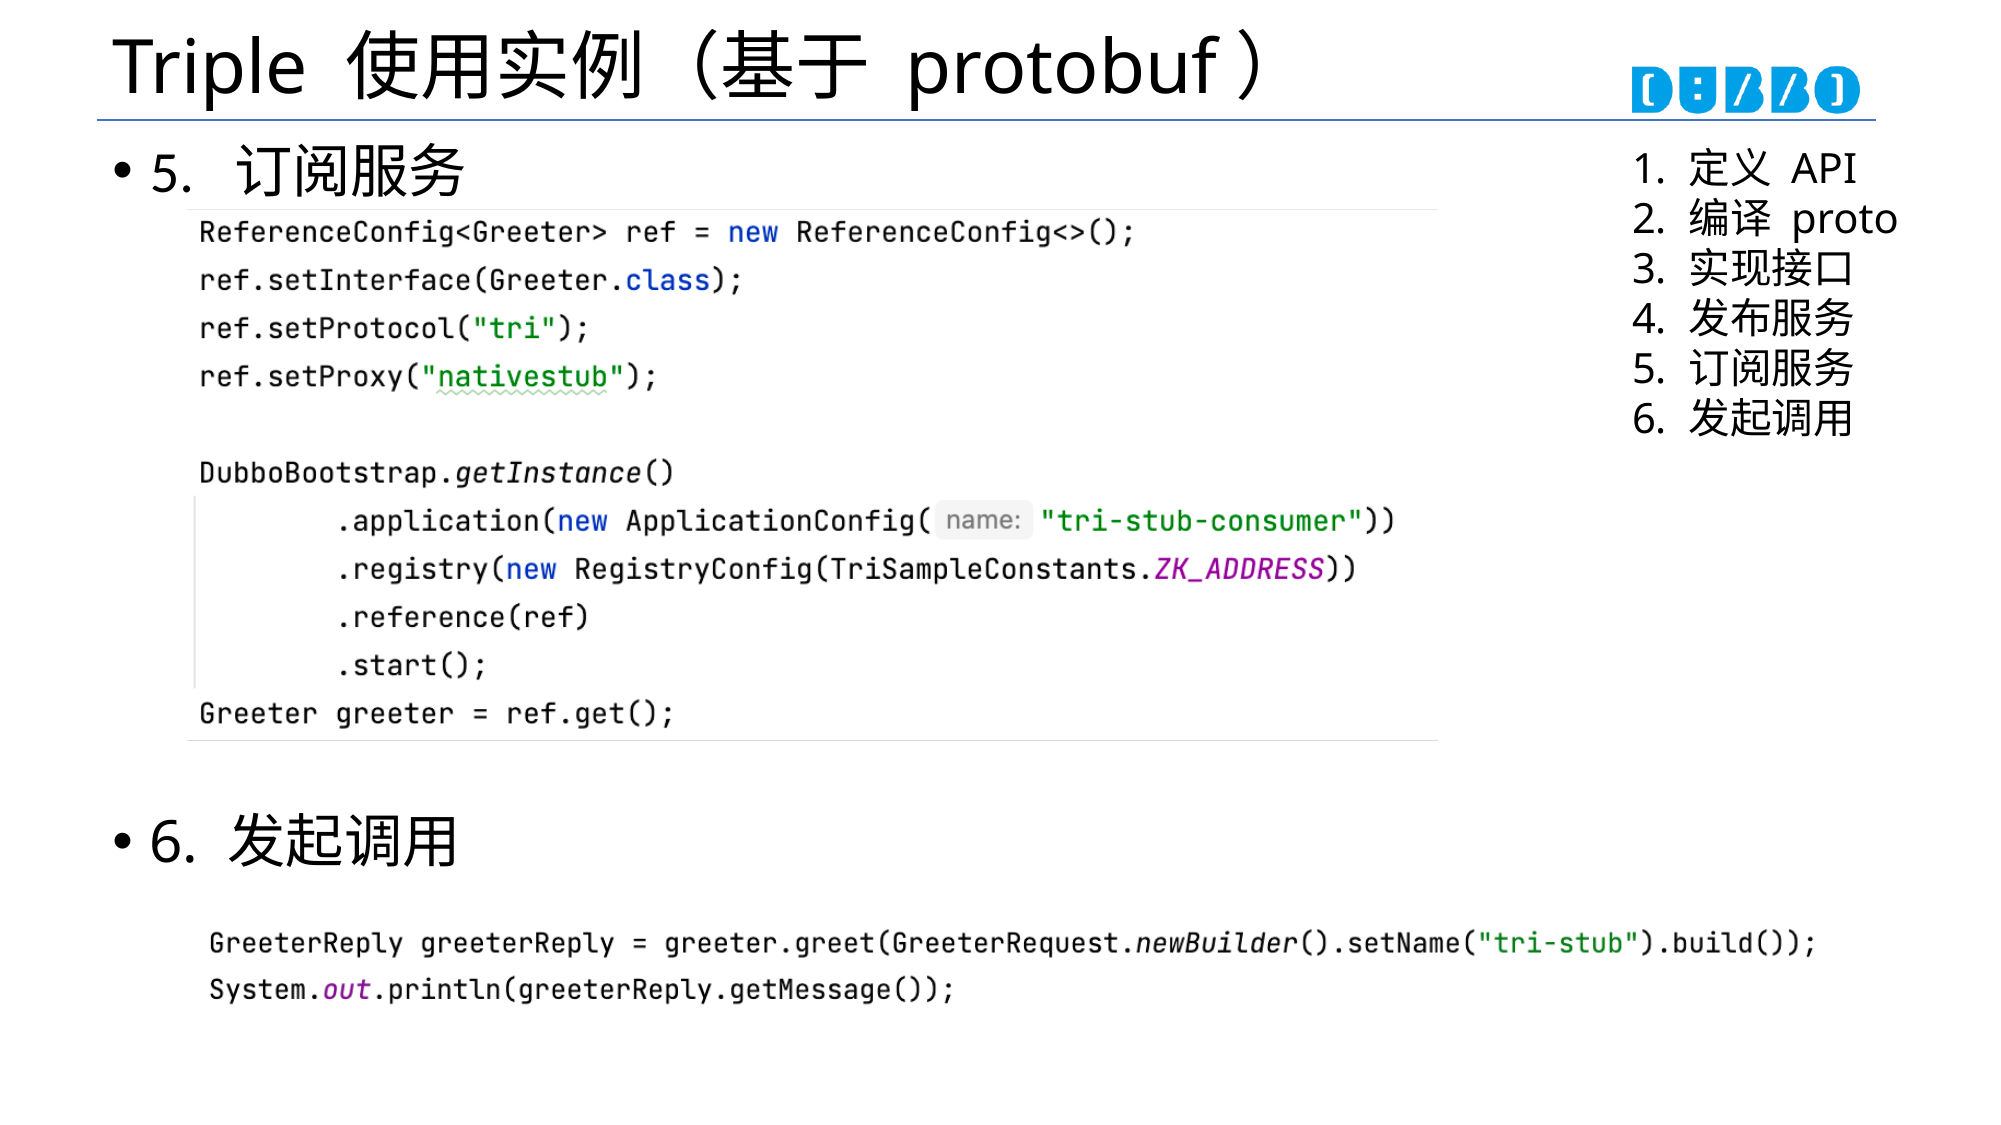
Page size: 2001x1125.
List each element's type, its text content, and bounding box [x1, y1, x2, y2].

picture [187, 904, 1859, 1037]
picture [187, 208, 1438, 742]
title Triple 使用实例（基于 protobuf） [97, 17, 1877, 122]
list 5. 订阅服务 6. 发起调用 [97, 134, 1877, 971]
text_box 定义 API 编译 proto 实现接口 发布服务 订阅服务 发起调用 [1617, 134, 1914, 449]
